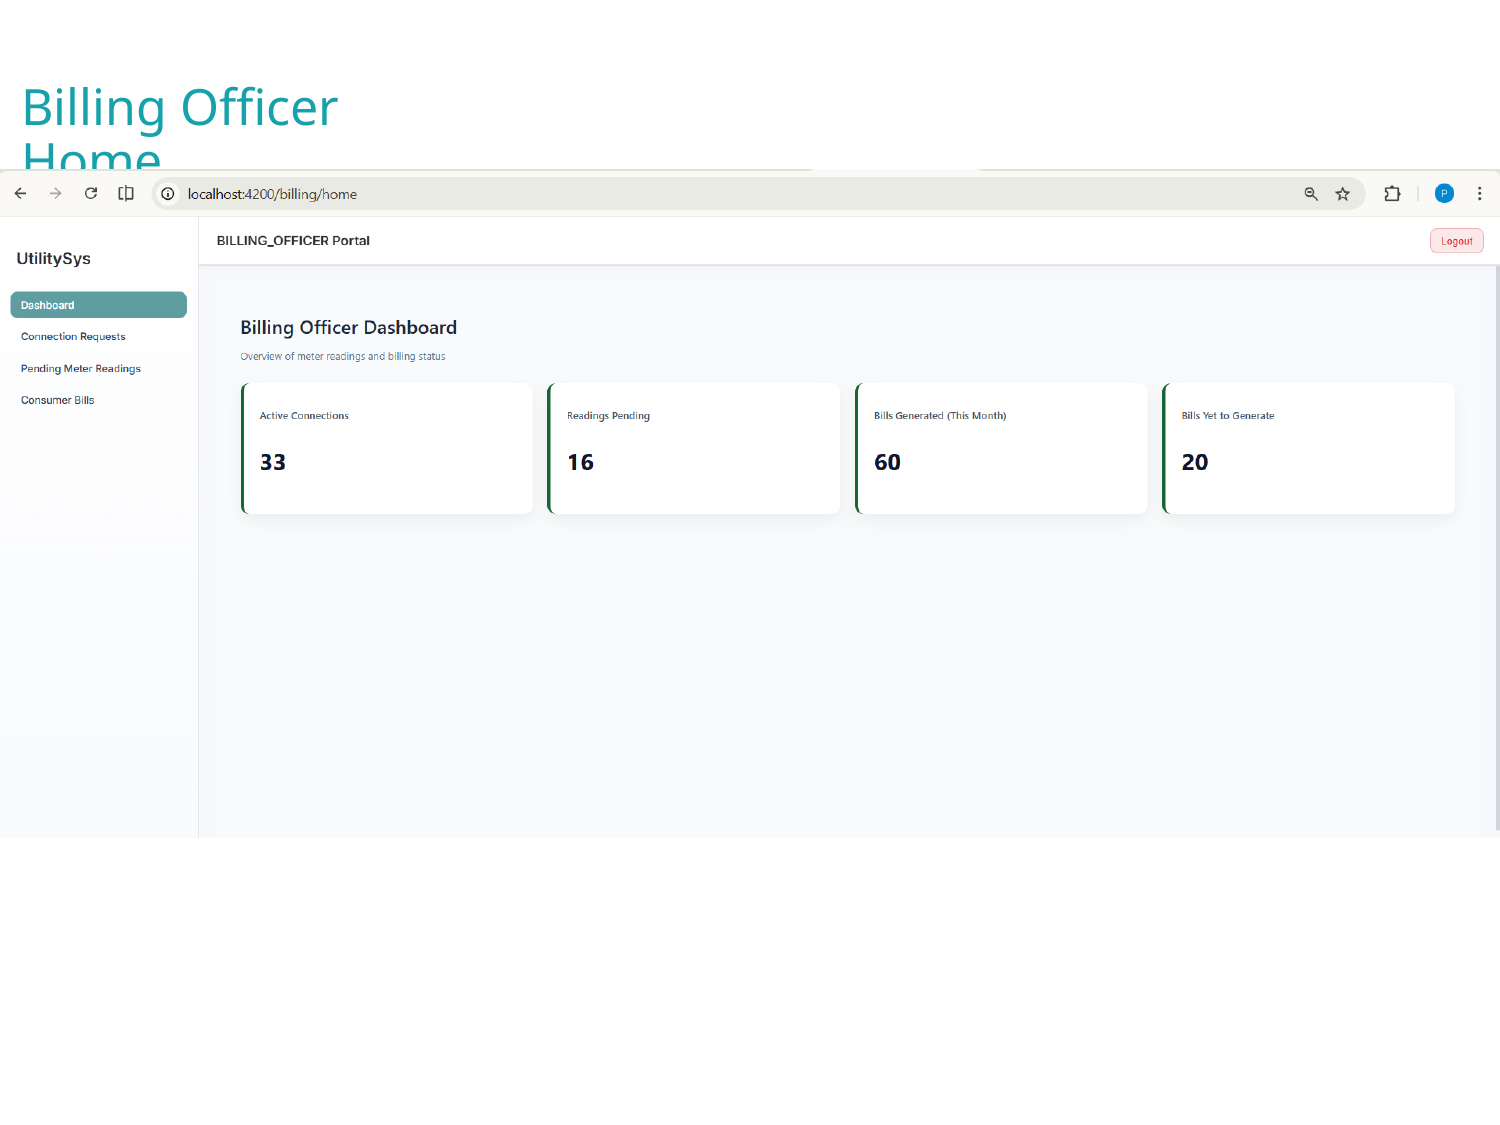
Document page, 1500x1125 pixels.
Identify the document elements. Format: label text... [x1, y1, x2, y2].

text_box Billing Officer Home [6, 74, 508, 154]
picture [0, 169, 1500, 839]
